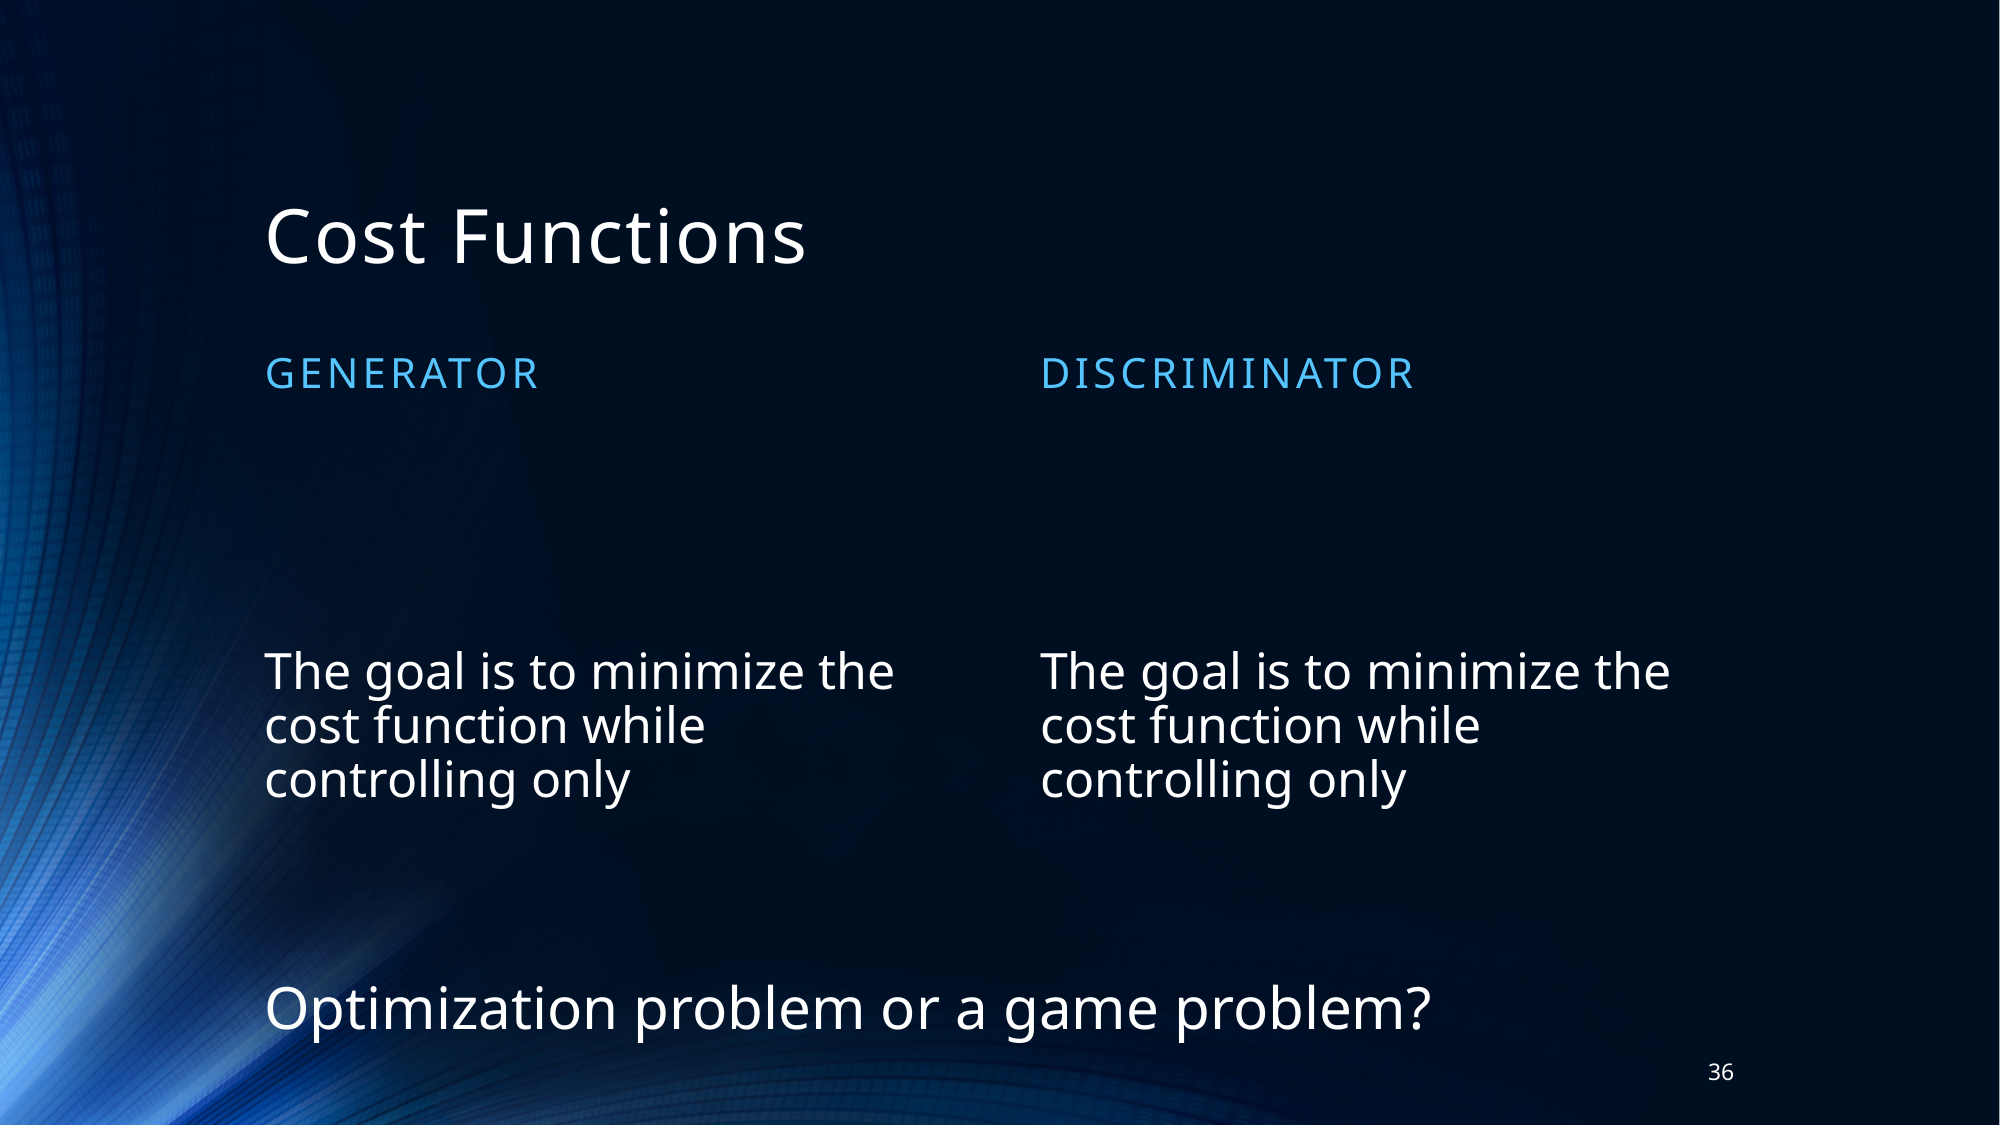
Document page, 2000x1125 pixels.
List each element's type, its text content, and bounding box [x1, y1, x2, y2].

list Discriminator [1025, 312, 1750, 438]
slide_number 36 [1612, 1050, 1750, 1096]
list Generator [249, 312, 975, 438]
picture [0, 0, 2000, 1125]
title Cost Functions [249, 62, 1750, 288]
text_box Optimization problem or a game problem? [249, 964, 1750, 1049]
